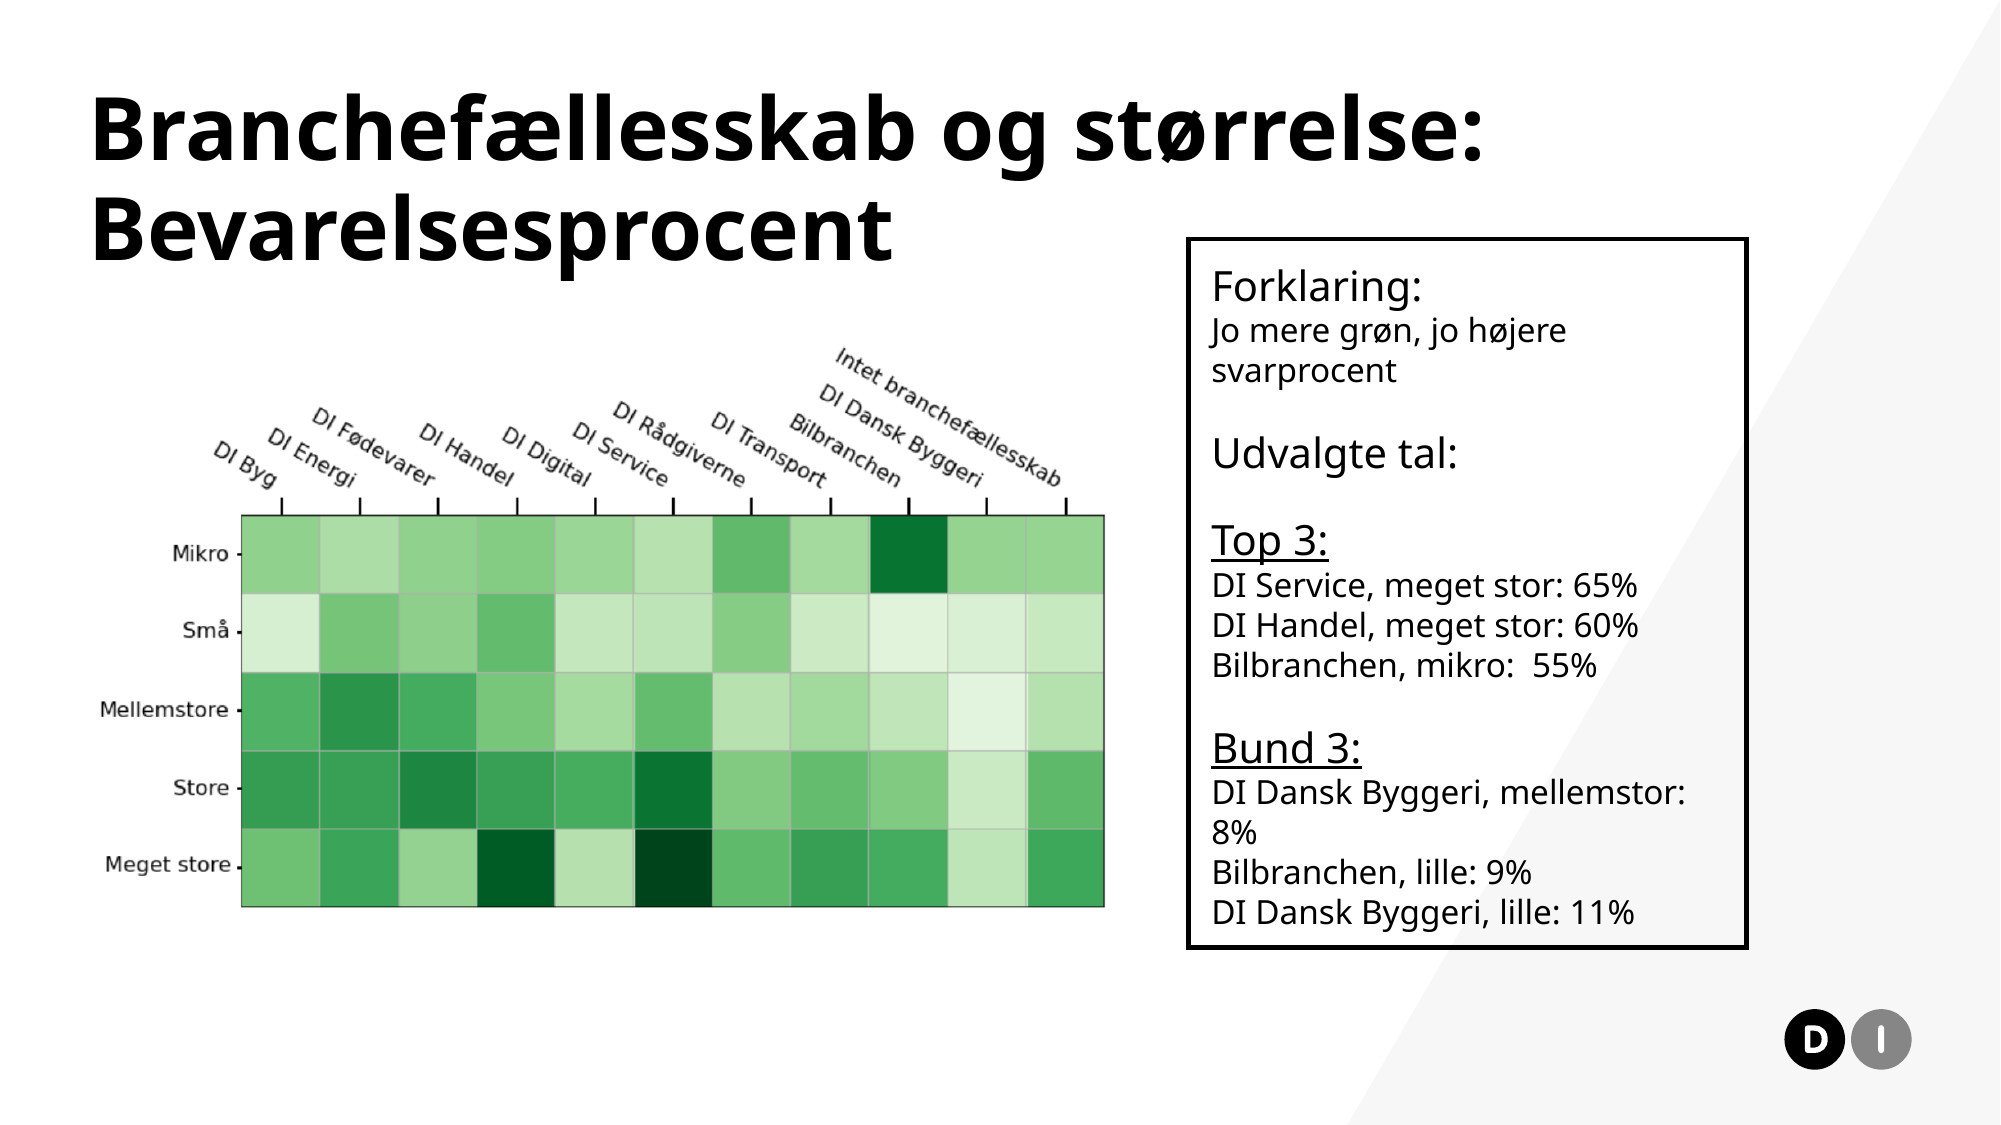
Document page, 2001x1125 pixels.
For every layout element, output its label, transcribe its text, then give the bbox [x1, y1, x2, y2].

text_box [1188, 238, 1748, 949]
picture [90, 122, 1110, 1125]
title Branchefællesskab og størrelse: Bevarelsesprocent [88, 80, 1911, 305]
